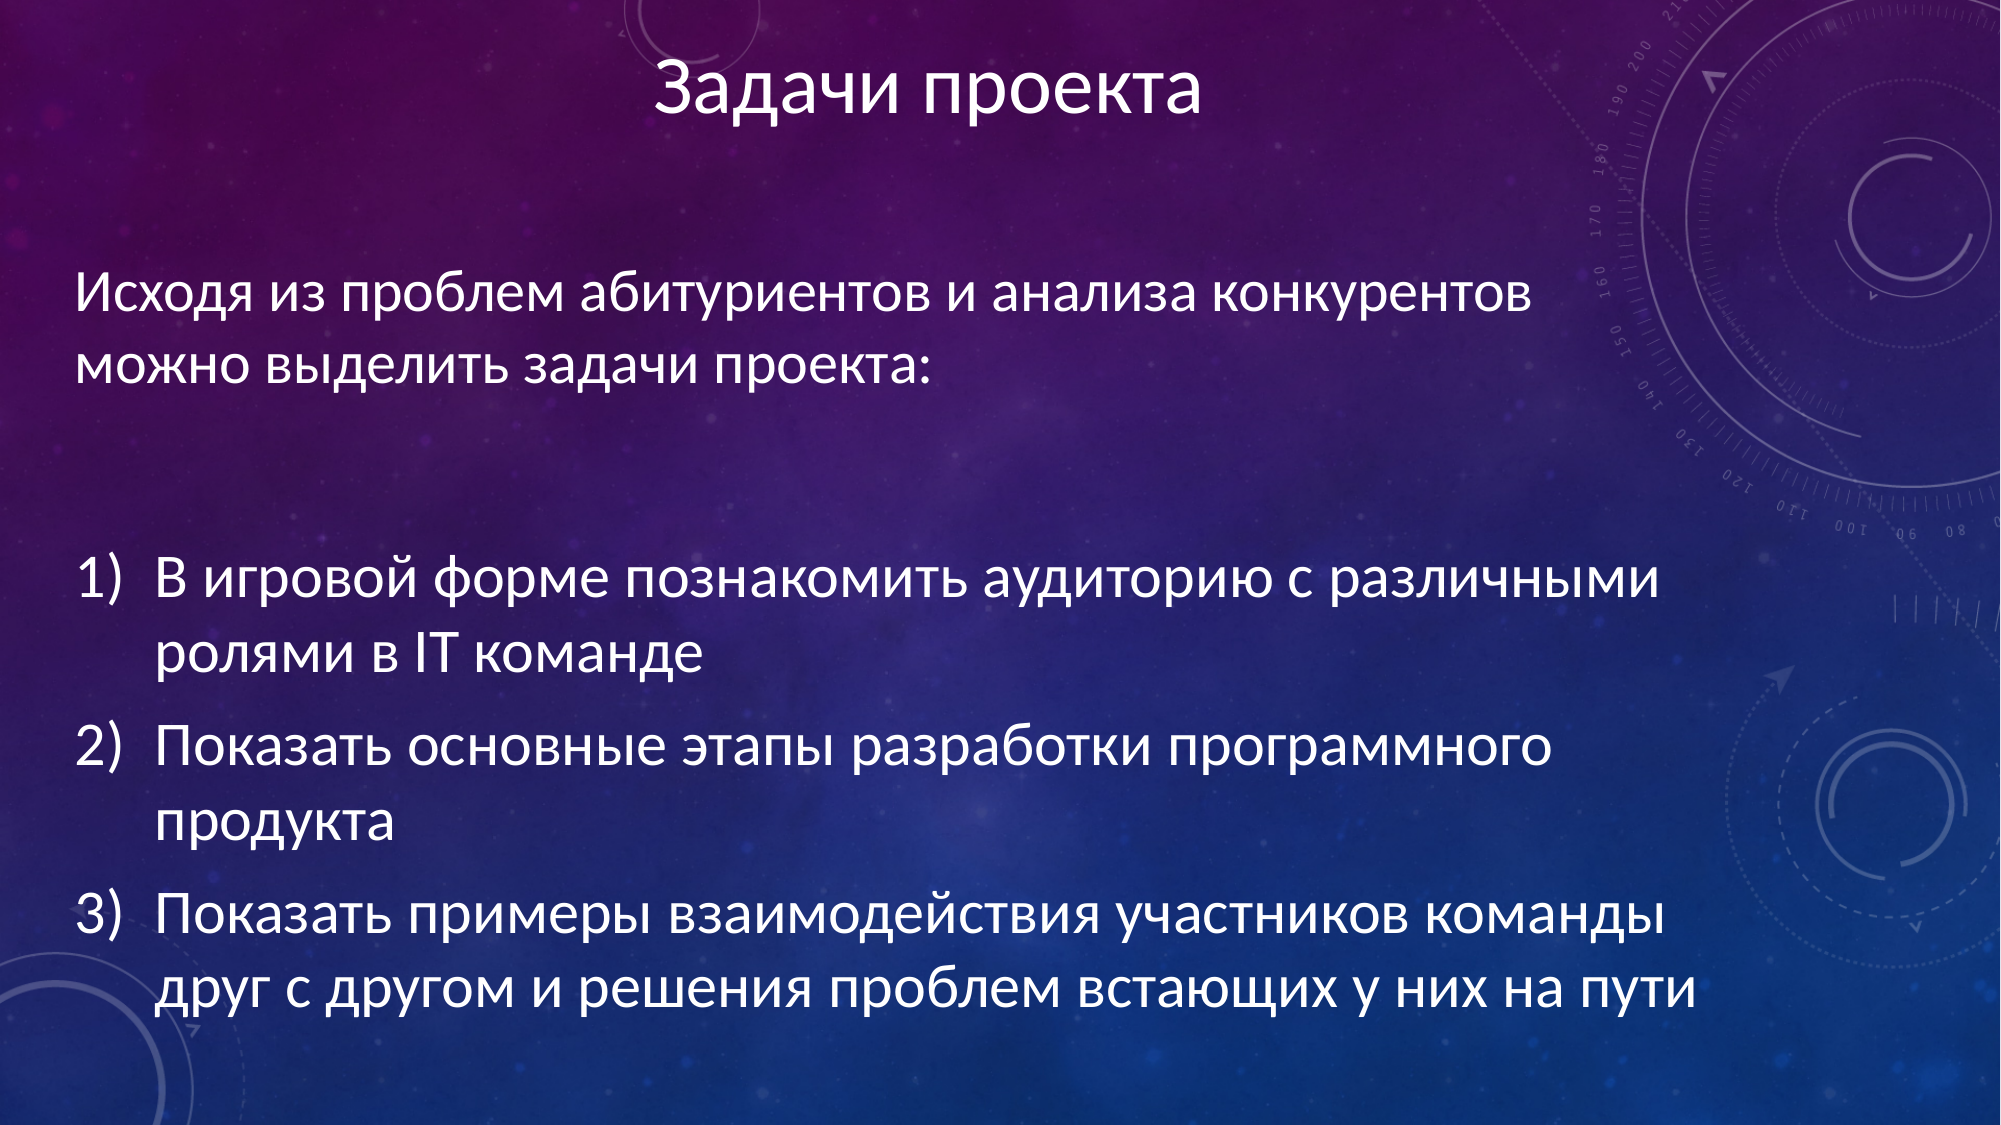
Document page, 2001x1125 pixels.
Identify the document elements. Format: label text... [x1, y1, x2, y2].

list Задачи проекта [291, 0, 1568, 160]
text_box Исходя из проблем абитуриентов и анализа конкурентов можно выделить задачи проекта: [59, 244, 1728, 404]
picture [0, 0, 2001, 1125]
text_box В игровой форме познакомить аудиторию с различными ролями в IT команде Показать основные этапы разработки программного продукта Показать примеры взаимодействия участников команды друг с другом и решения проблем встающих у них на пути [59, 487, 1728, 1068]
